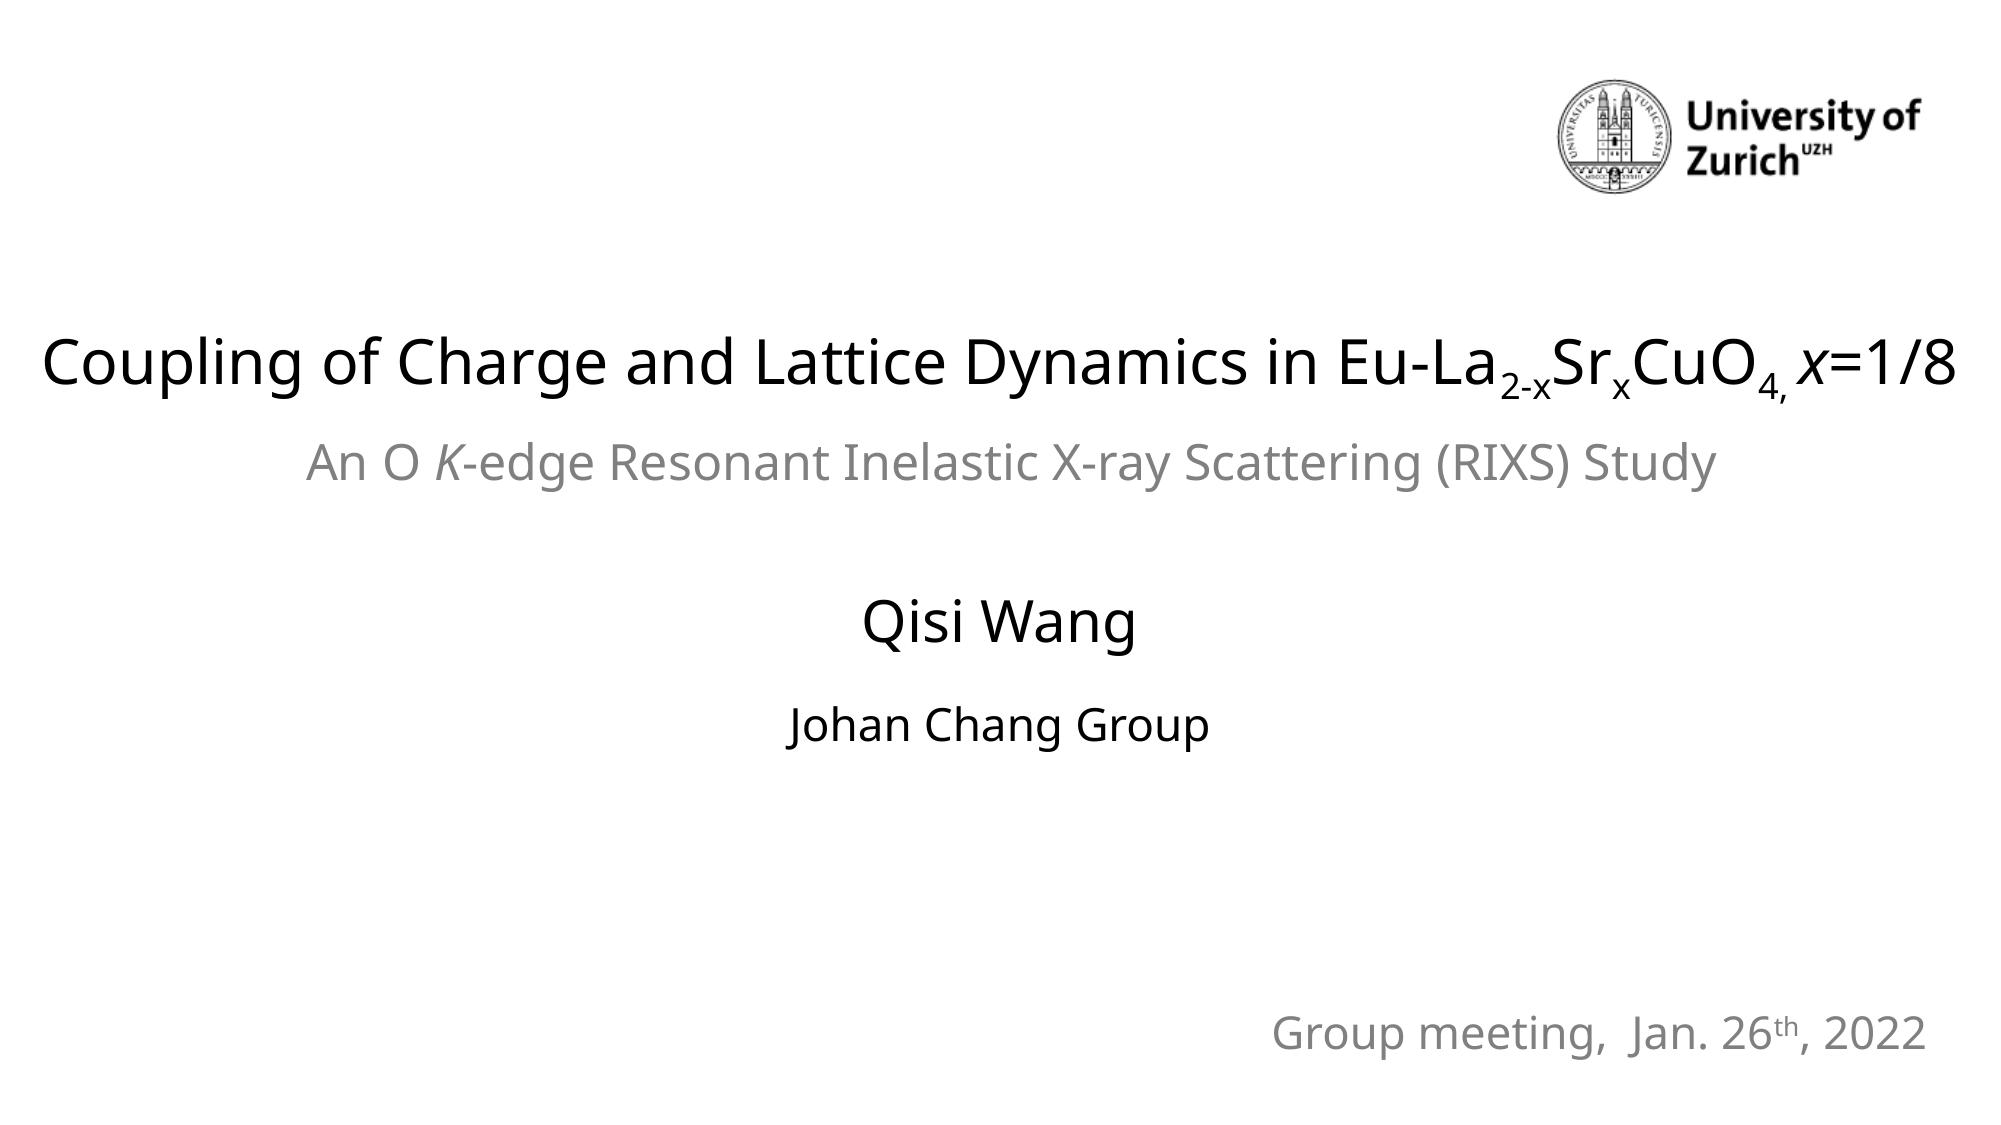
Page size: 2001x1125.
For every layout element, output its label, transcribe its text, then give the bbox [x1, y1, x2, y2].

text_box Johan Chang Group [0, 666, 2000, 786]
text_box Qisi Wang [0, 563, 2000, 666]
text_box Group meeting, Jan. 26th, 2022 [1238, 982, 1961, 1087]
text_box An O K-edge Resonant Inelastic X-ray Scattering (RIXS) Study [234, 404, 1789, 524]
text_box Coupling of Charge and Lattice Dynamics in Eu-La2-xSrxCuO4, x=1/8 [0, 301, 2000, 421]
picture [1551, 73, 1929, 205]
